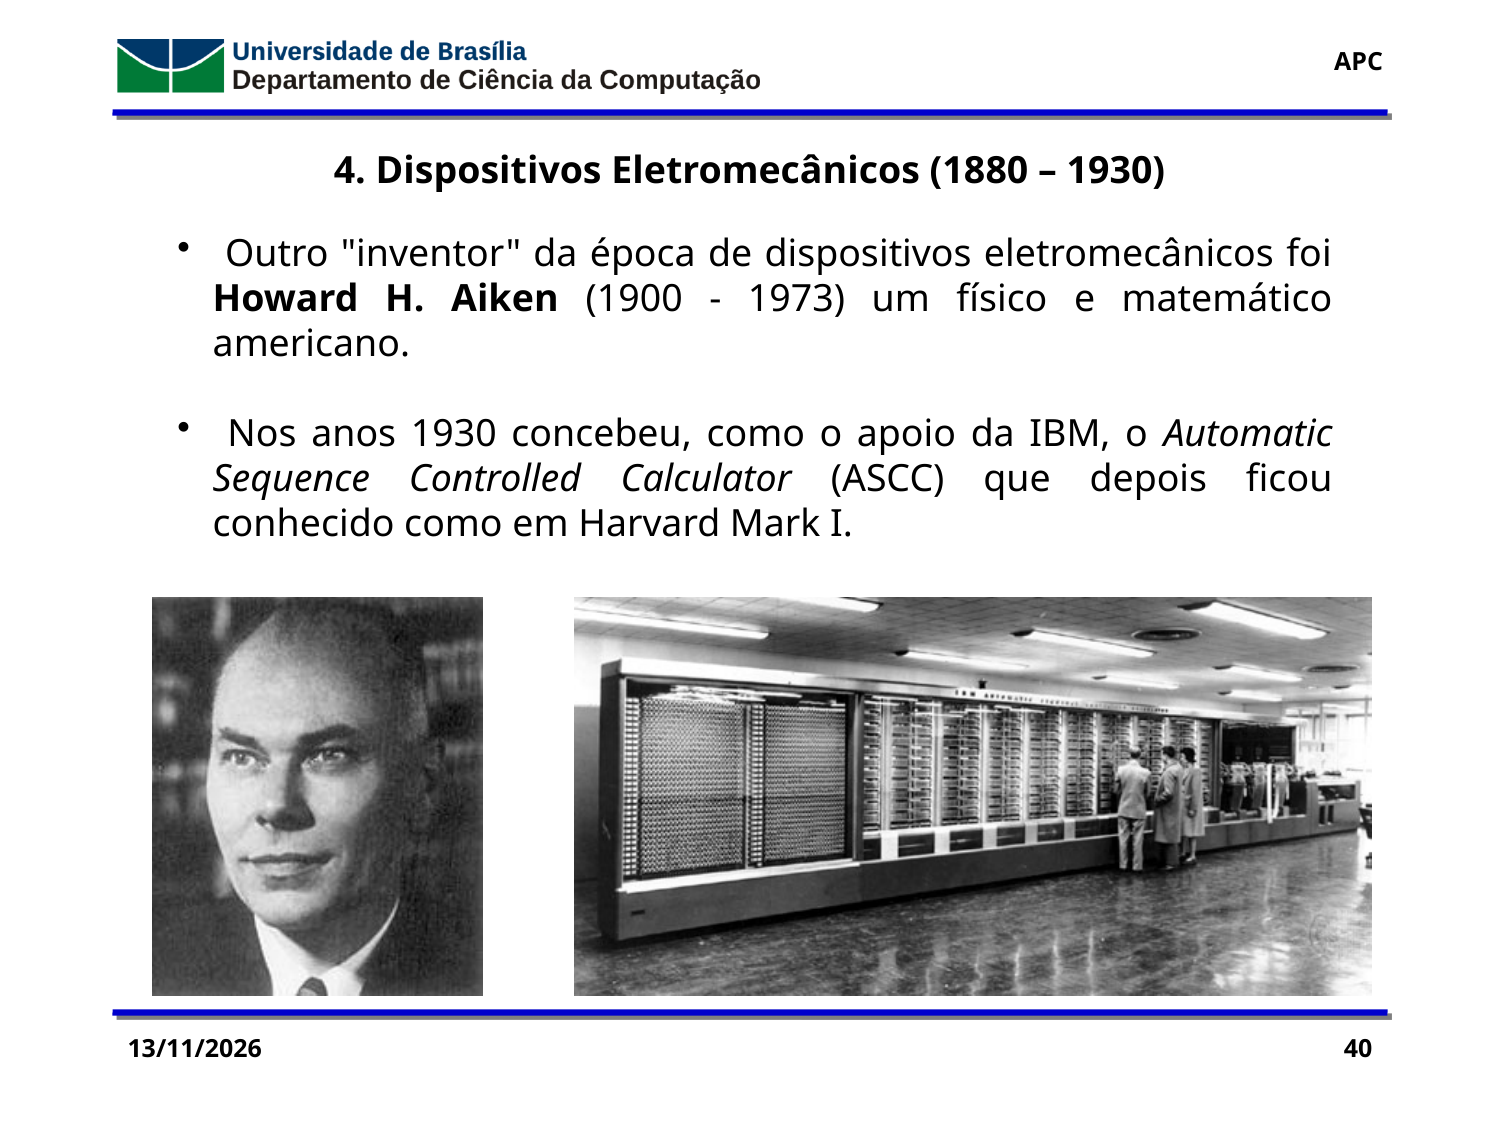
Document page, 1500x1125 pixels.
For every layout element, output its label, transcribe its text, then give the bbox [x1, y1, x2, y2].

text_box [152, 597, 1372, 997]
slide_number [112, 1024, 426, 1101]
picture [117, 39, 760, 94]
text_box Outro "inventor" da época de dispositivos eletromecânicos foi Howard H. Aiken (1900 - 1973) um físico e matemático americano. Nos anos 1930 concebeu, como o apoio da IBM, o Automatic Sequence Controlled Calculator (ASCC) que depois ficou conhecido como em Harvard Mark I. [162, 221, 1348, 596]
text_box 4. Dispositivos Eletromecânicos (1880 – 1930) [112, 138, 1388, 198]
slide_number 40 [1074, 1024, 1388, 1101]
